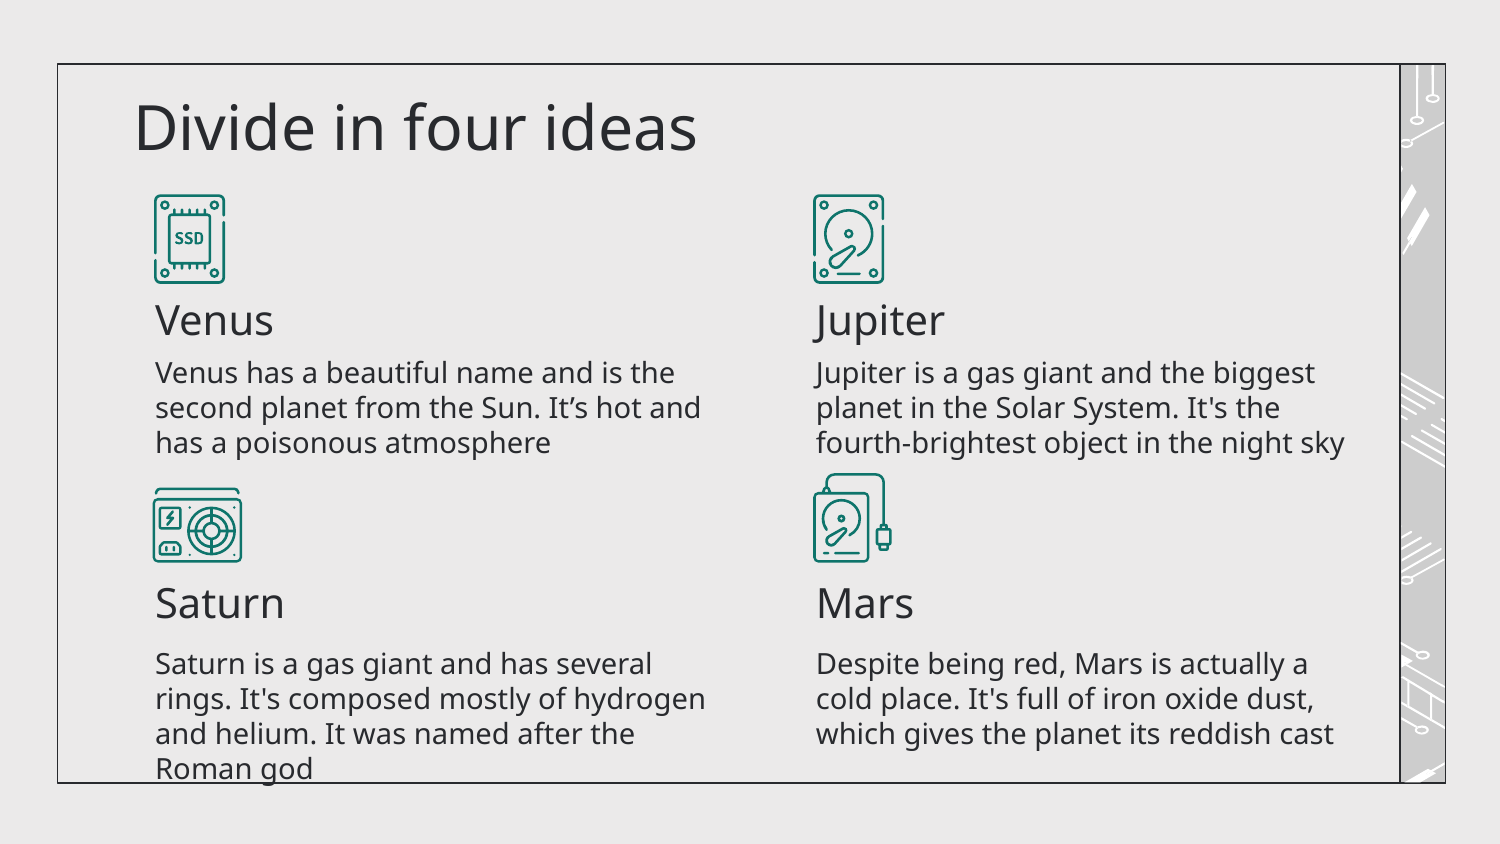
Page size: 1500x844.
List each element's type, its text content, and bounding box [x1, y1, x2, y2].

subtitle Mars [800, 579, 1383, 642]
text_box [812, 194, 885, 285]
subtitle Saturn [140, 579, 723, 642]
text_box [153, 194, 226, 285]
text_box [812, 472, 892, 563]
subtitle Saturn is a gas giant and has several rings. It's composed mostly of hydrogen and helium. It was named after the Roman god [140, 642, 723, 746]
subtitle Jupiter is a gas giant and the biggest planet in the Solar System. It's the fourth-brightest object in the night sky [800, 359, 1383, 455]
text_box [152, 487, 243, 563]
subtitle Venus [140, 296, 723, 359]
subtitle Venus has a beautiful name and is the second planet from the Sun. It’s hot and has a poisonous atmosphere [140, 359, 723, 455]
subtitle Jupiter [800, 296, 1383, 359]
title Divide in four ideas [118, 72, 1382, 167]
subtitle Despite being red, Mars is actually a cold place. It's full of iron oxide dust, which gives the planet its reddish cast [800, 642, 1383, 746]
